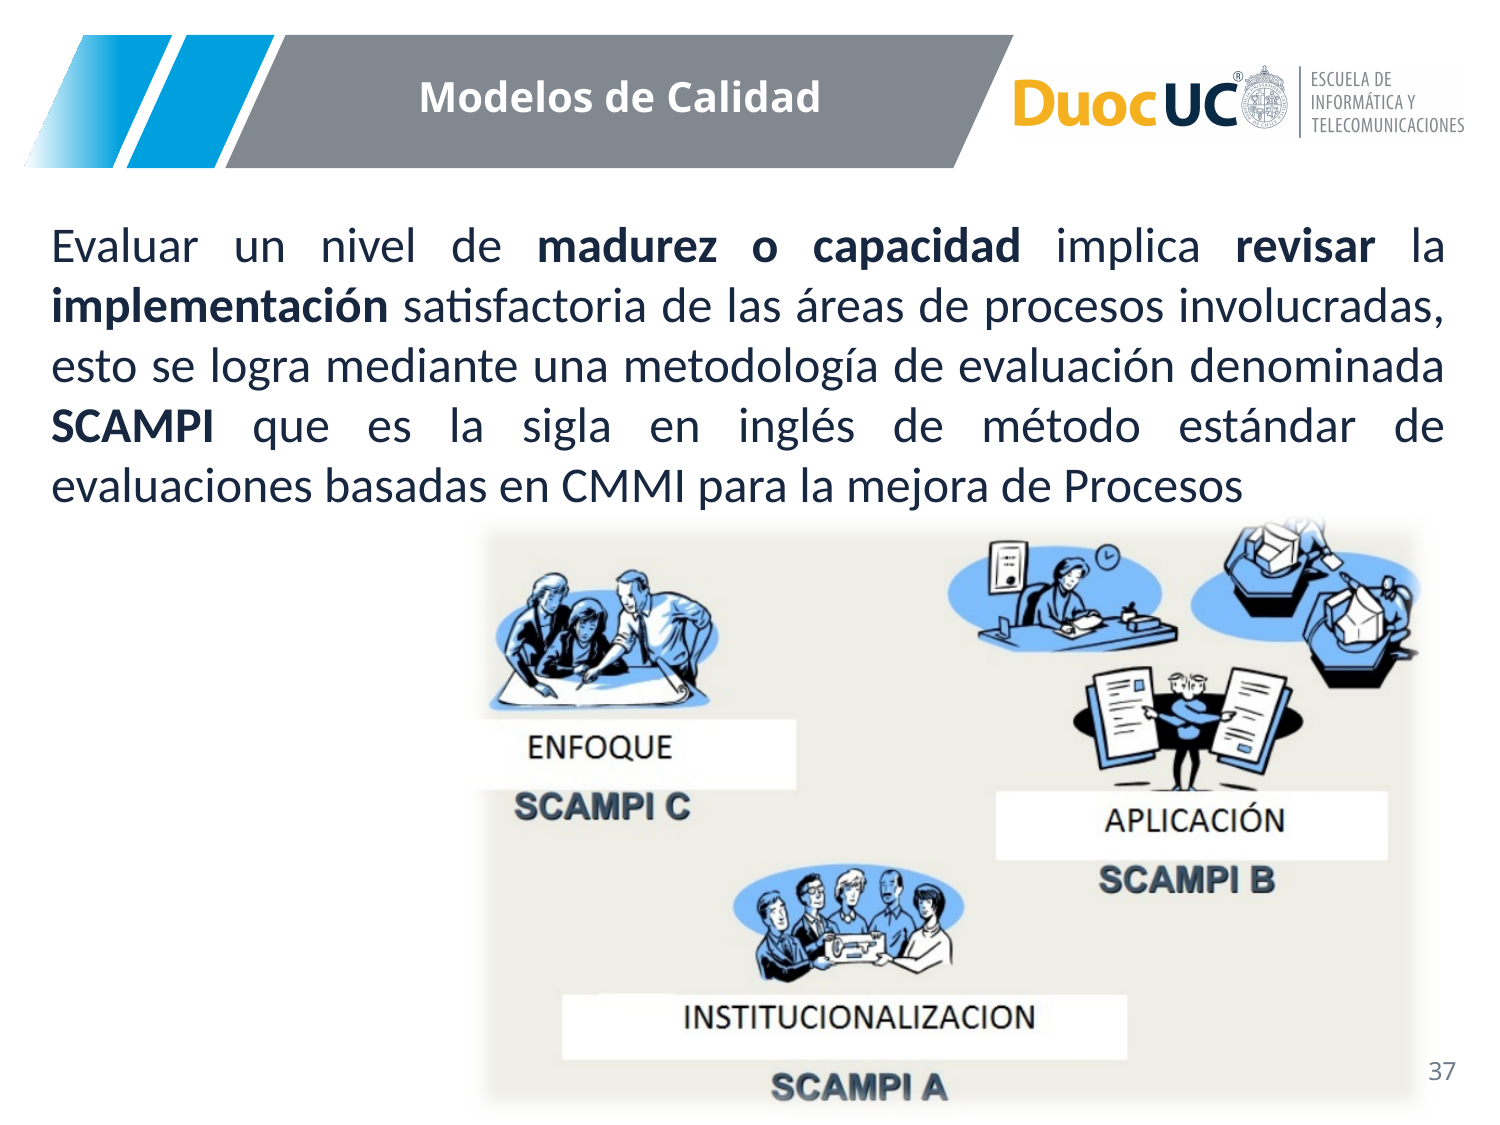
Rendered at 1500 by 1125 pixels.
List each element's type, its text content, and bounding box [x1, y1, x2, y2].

text_box Modelos de Calidad [289, 63, 951, 128]
text_box Evaluar un nivel de madurez o capacidad implica revisar la implementación satisfactoria de las áreas de procesos involucradas, esto se logra mediante una metodología de evaluación denominada SCAMPI que es la sigla en inglés de método estándar de evaluaciones basadas en CMMI para la mejora de Procesos [36, 205, 1461, 521]
picture [466, 513, 1434, 1122]
picture [1013, 63, 1465, 140]
